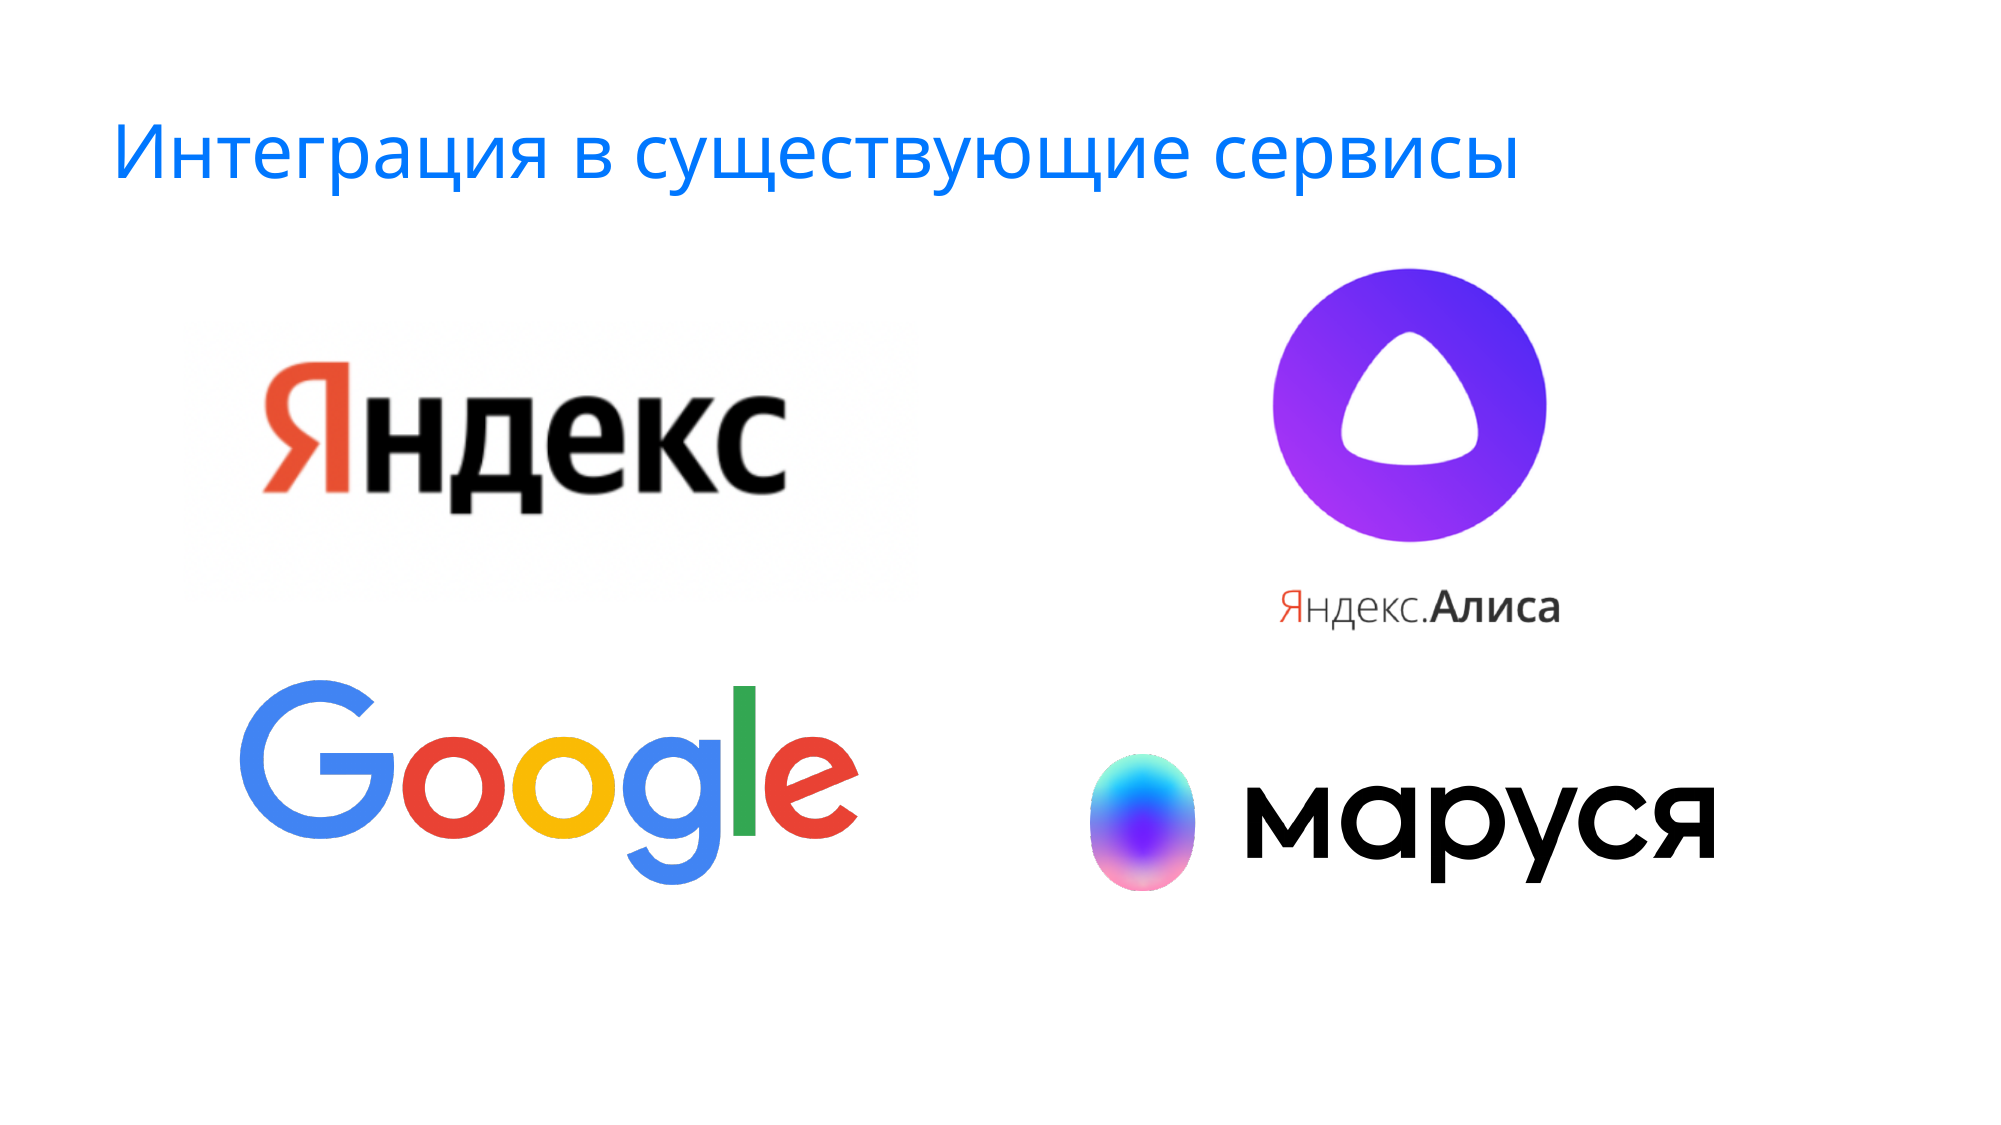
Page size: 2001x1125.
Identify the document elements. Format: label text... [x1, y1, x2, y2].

picture [182, 321, 920, 602]
picture [1090, 754, 1715, 891]
picture [239, 679, 863, 891]
title Интеграция в существующие сервисы [111, 113, 1892, 220]
picture [1233, 251, 1616, 648]
